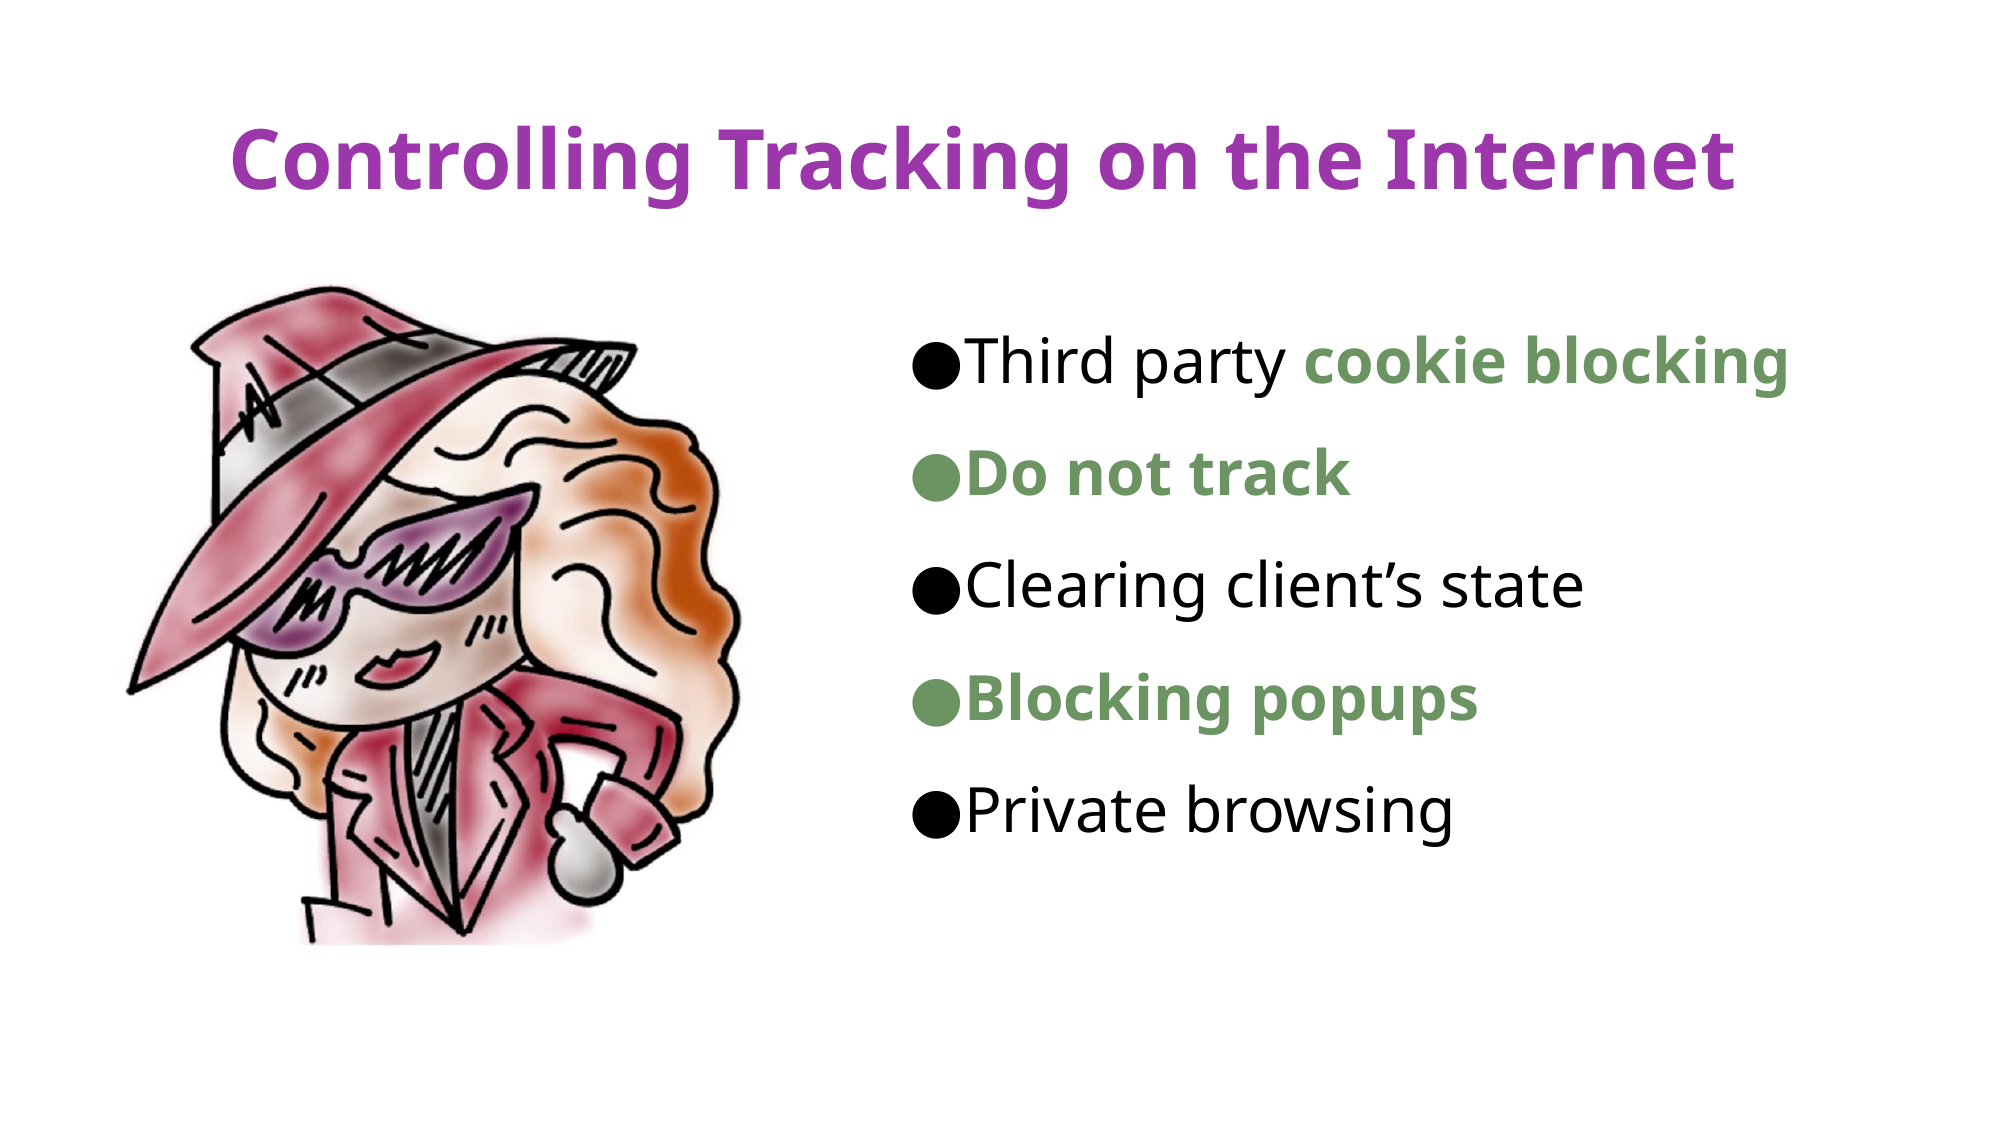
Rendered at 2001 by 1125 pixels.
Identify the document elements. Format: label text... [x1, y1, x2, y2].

title Controlling Tracking on the Internet [133, 37, 1834, 225]
list Third party cookie blocking Do not track Clearing client’s state Blocking popups Private browsing [852, 189, 1889, 994]
picture [89, 251, 816, 1027]
